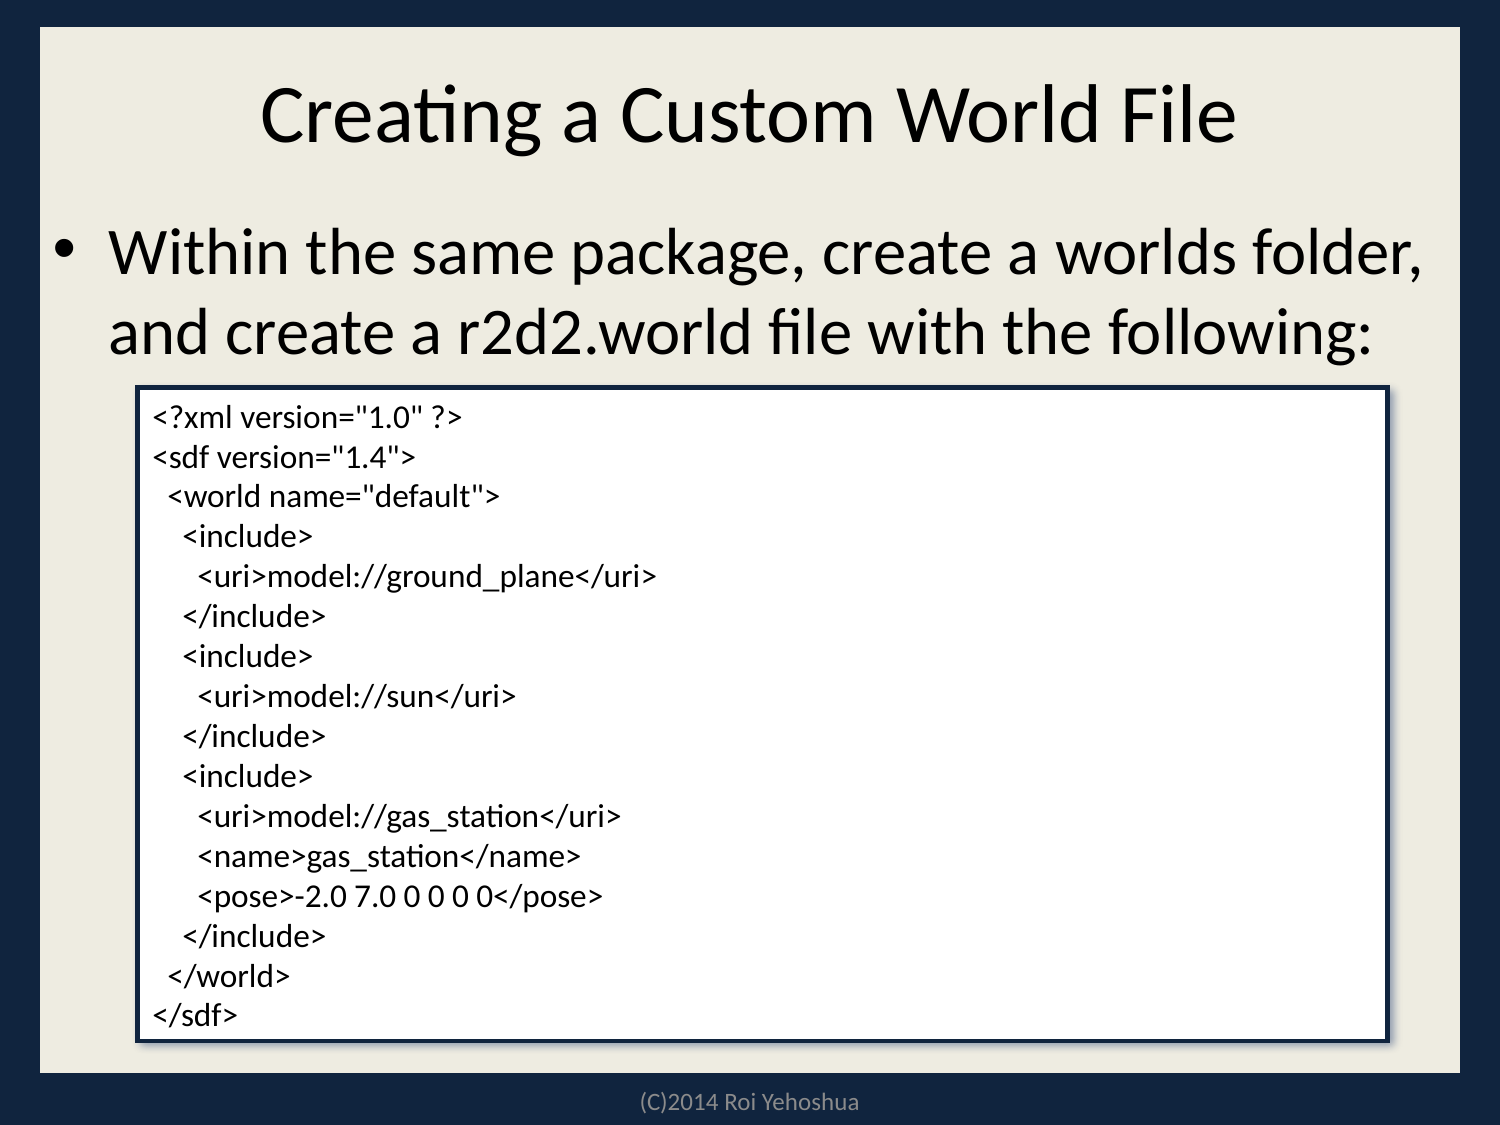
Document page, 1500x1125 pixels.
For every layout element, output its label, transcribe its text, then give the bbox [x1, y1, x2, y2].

footer (C)2014 Roi Yehoshua [512, 1074, 988, 1125]
text_box <?xml version="1.0" ?> <sdf version="1.4"> <world name="default"> <include> <uri>model://ground_plane</uri> </include> <include> <uri>model://sun</uri> </include> <include> <uri>model://gas_station</uri> <name>gas_station</name> <pose>-2.0 7.0 0 0 0 0</pose> </include> </world> </sdf> [137, 387, 1388, 1041]
list Within the same package, create a worlds folder, and create a r2d2.world file with the following: [37, 200, 1463, 1080]
title Creating a Custom World File [37, 31, 1463, 188]
